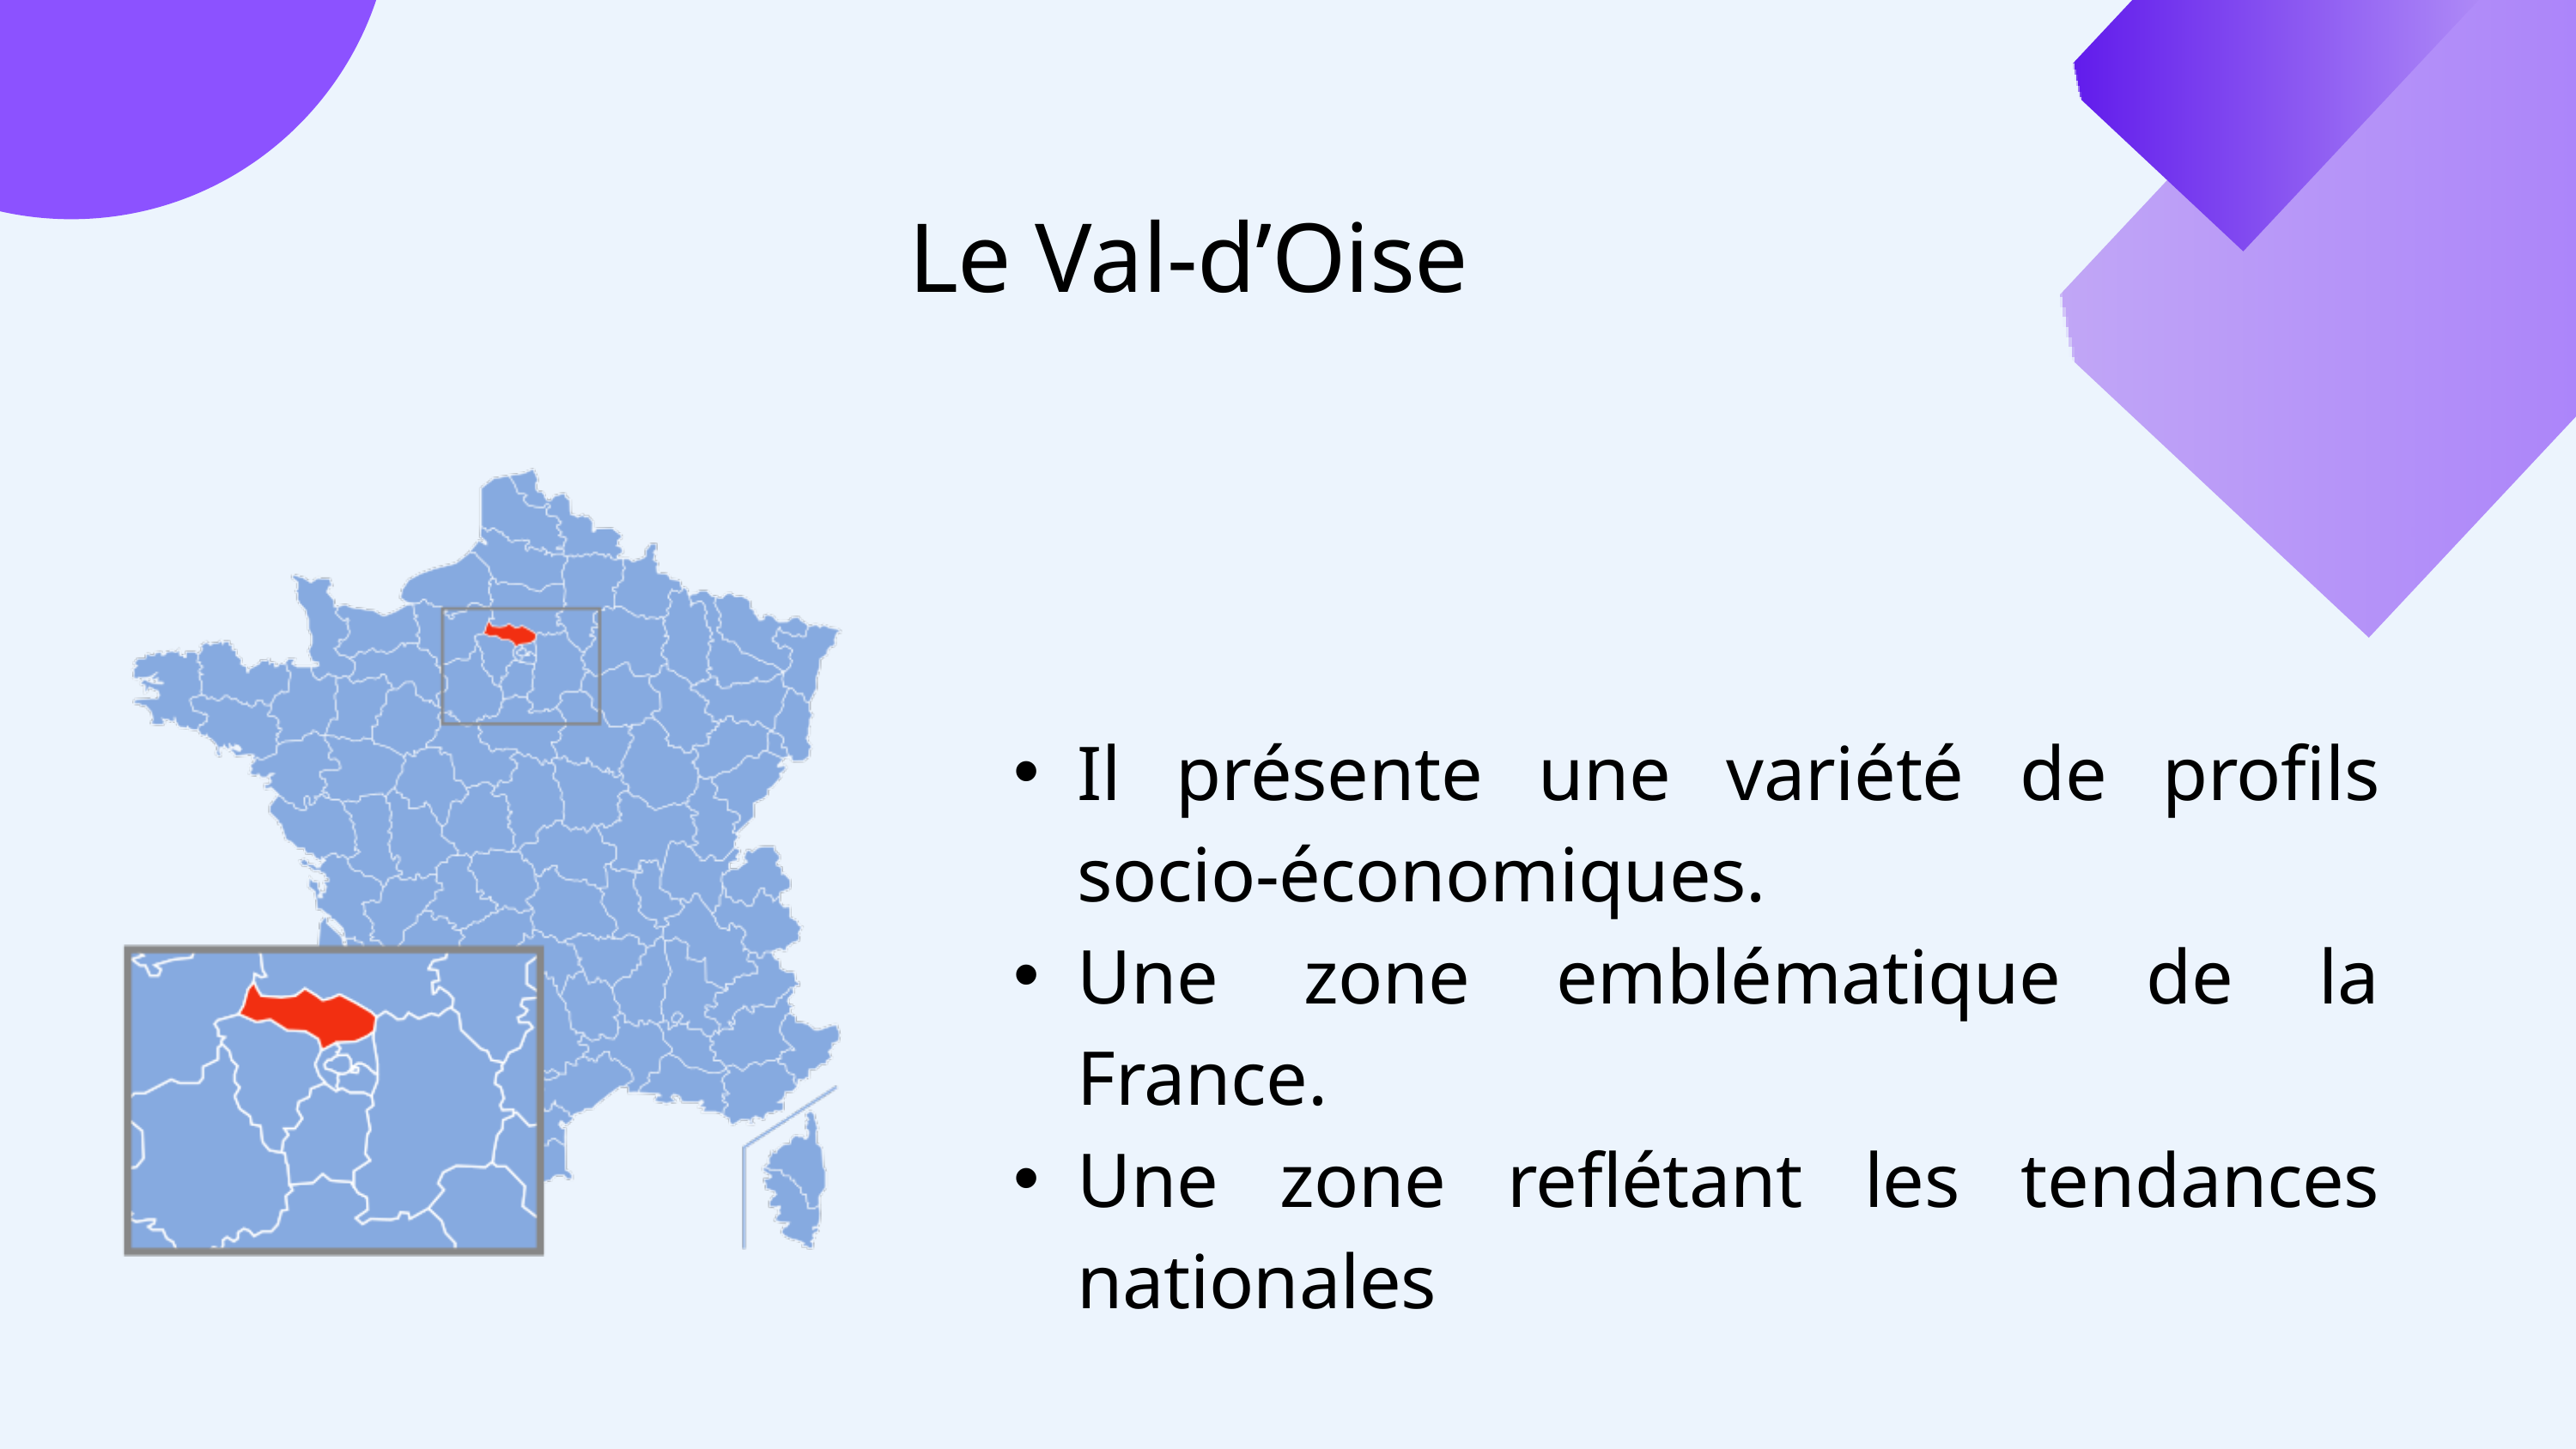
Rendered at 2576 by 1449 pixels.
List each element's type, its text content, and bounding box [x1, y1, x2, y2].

text_box [2058, 0, 2479, 252]
text_box [2032, 0, 2576, 638]
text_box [0, 0, 393, 220]
text_box Il présente une variété de profils socio-économiques. Une zone emblématique de la France. Une zone reflétant les tendances nationales [951, 713, 2380, 1324]
text_box [121, 464, 853, 1261]
text_box Le Val-d’Oise [533, 180, 1844, 312]
